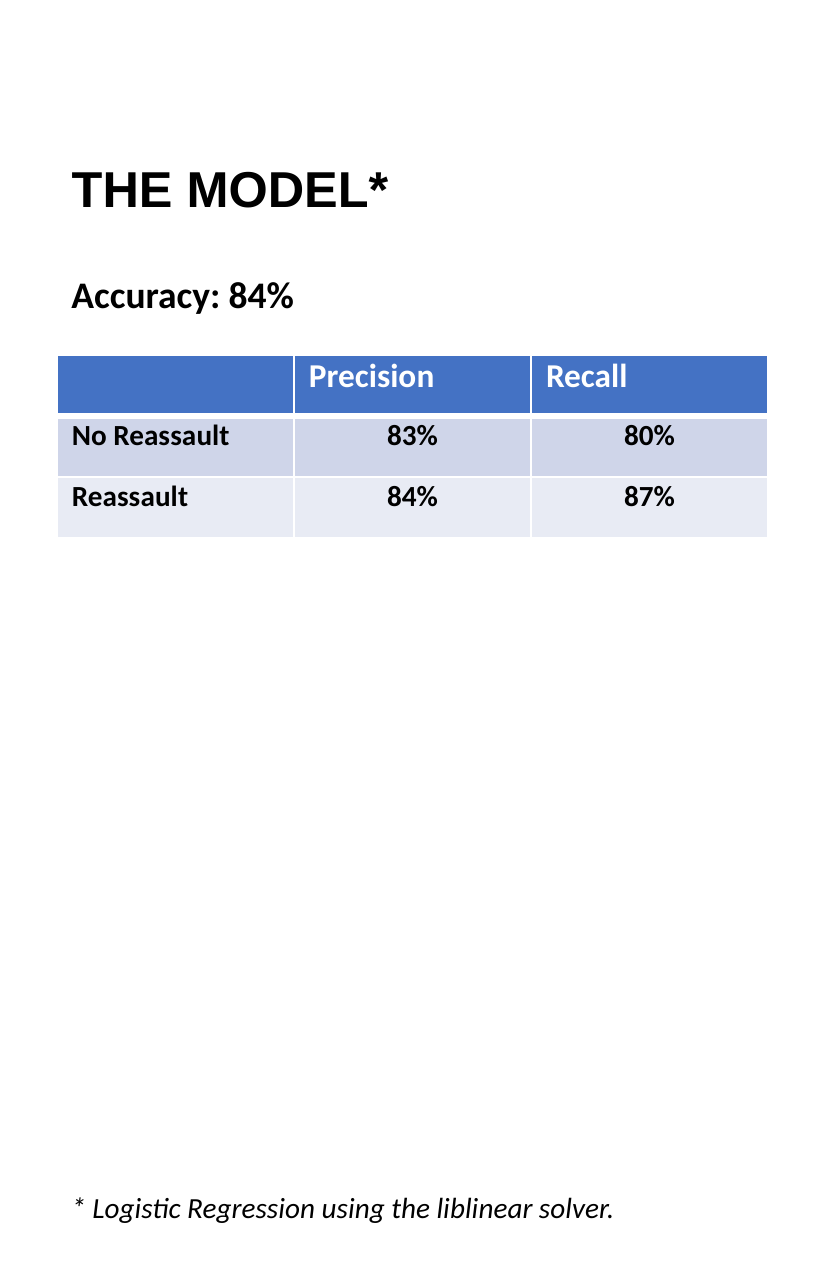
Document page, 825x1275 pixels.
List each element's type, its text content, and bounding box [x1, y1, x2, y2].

table_header [58, 356, 293, 413]
text_box Accuracy: 84% [56, 263, 769, 324]
title THE MODEL* [56, 67, 769, 263]
table_header Recall [532, 356, 767, 413]
table_cell 87% [532, 478, 767, 537]
table_cell No Reassault [58, 419, 293, 476]
table_cell Reassault [58, 478, 293, 537]
table_cell 84% [295, 478, 530, 537]
table_cell 83% [295, 419, 530, 476]
text_box * Logistic Regression using the liblinear solver. [56, 1181, 769, 1232]
table_header Precision [295, 356, 530, 413]
table_cell 80% [532, 419, 767, 476]
